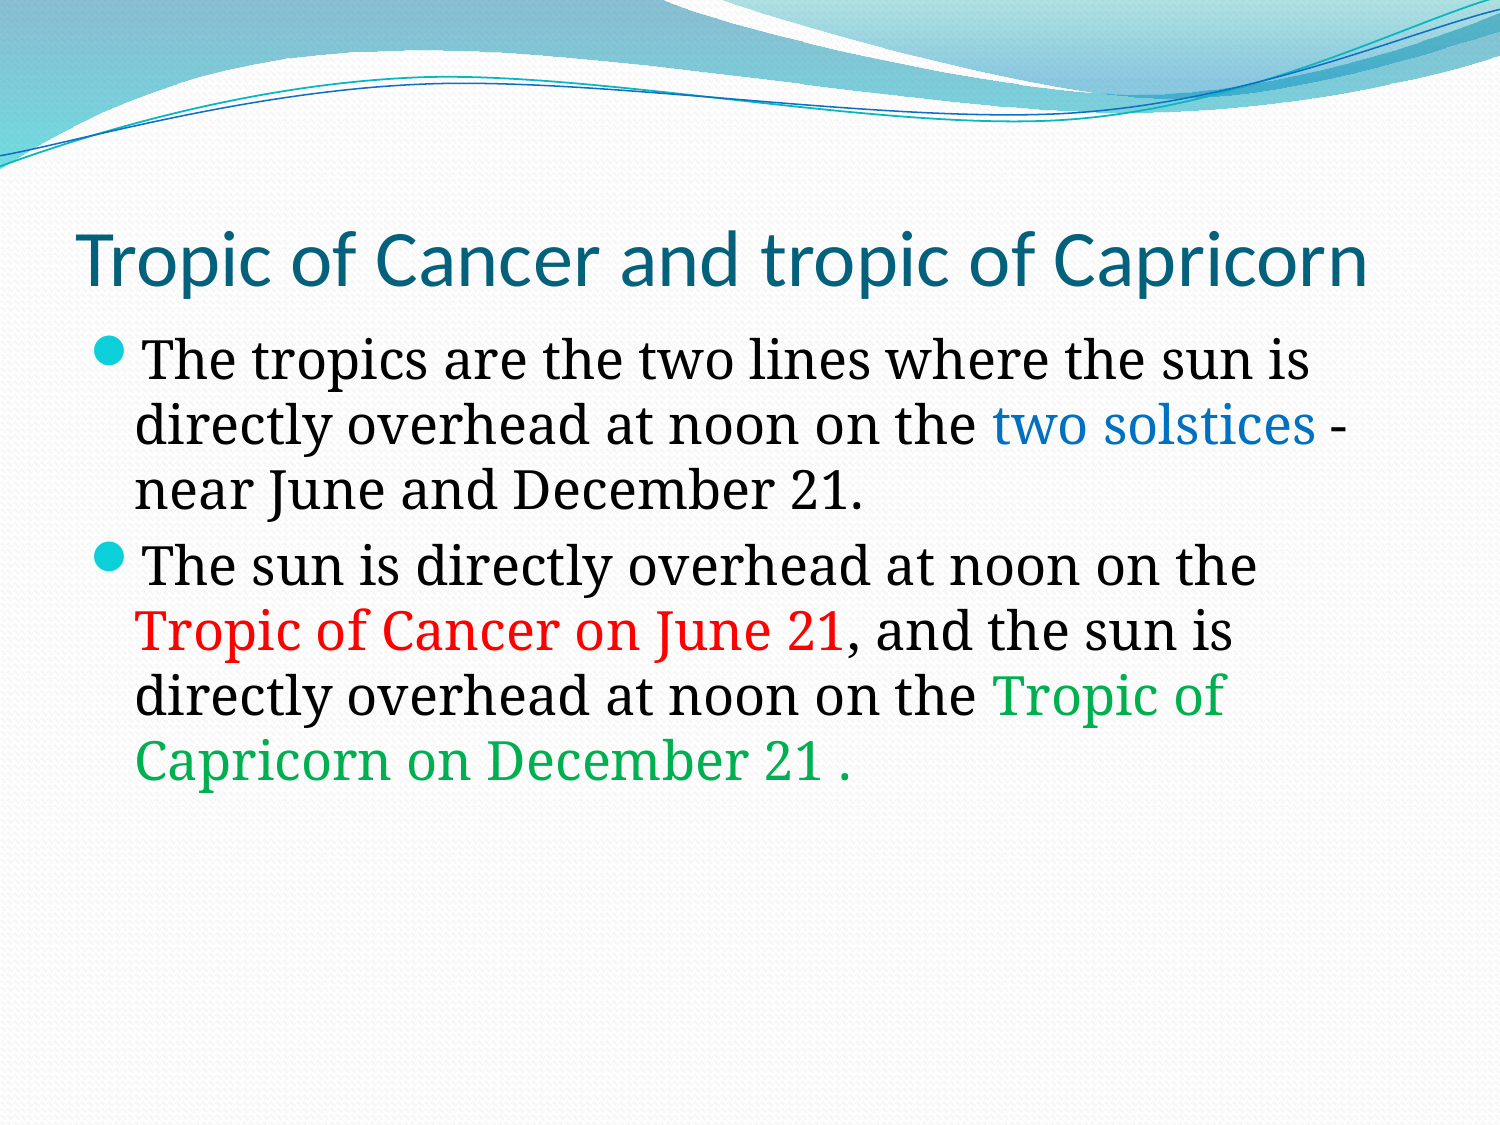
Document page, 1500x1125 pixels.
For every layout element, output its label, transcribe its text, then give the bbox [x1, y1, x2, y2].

list The tropics are the two lines where the sun is directly overhead at noon on the two solstices - near June and December 21. The sun is directly overhead at noon on the Tropic of Cancer on June 21, and the sun is directly overhead at noon on the Tropic of Capricorn on December 21 . [75, 317, 1425, 1038]
title Tropic of Cancer and tropic of Capricorn [75, 115, 1425, 303]
